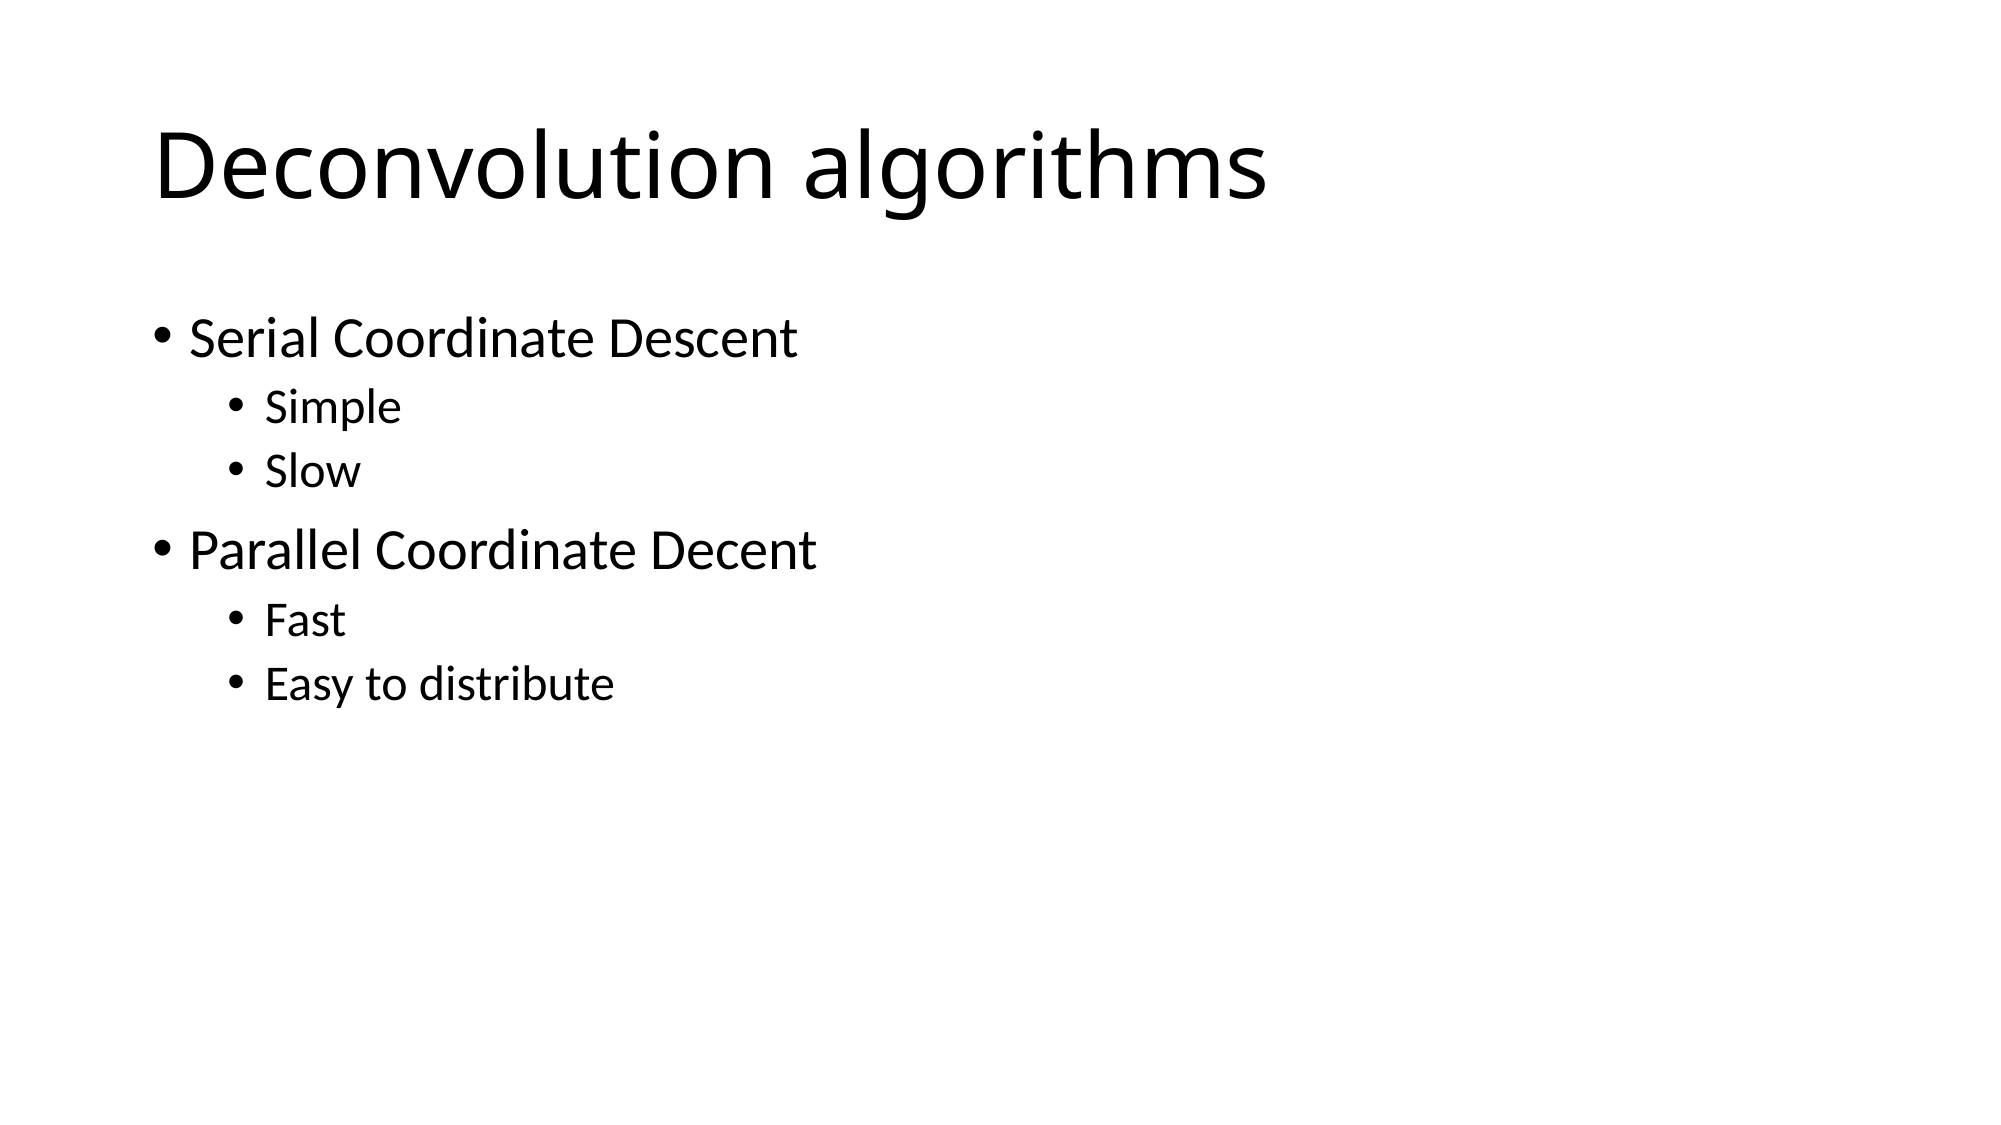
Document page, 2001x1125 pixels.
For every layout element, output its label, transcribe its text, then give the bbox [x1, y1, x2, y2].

list Serial Coordinate Descent Simple Slow Parallel Coordinate Decent Fast Easy to distribute [137, 299, 1863, 1014]
title Deconvolution algorithms [137, 59, 1863, 278]
